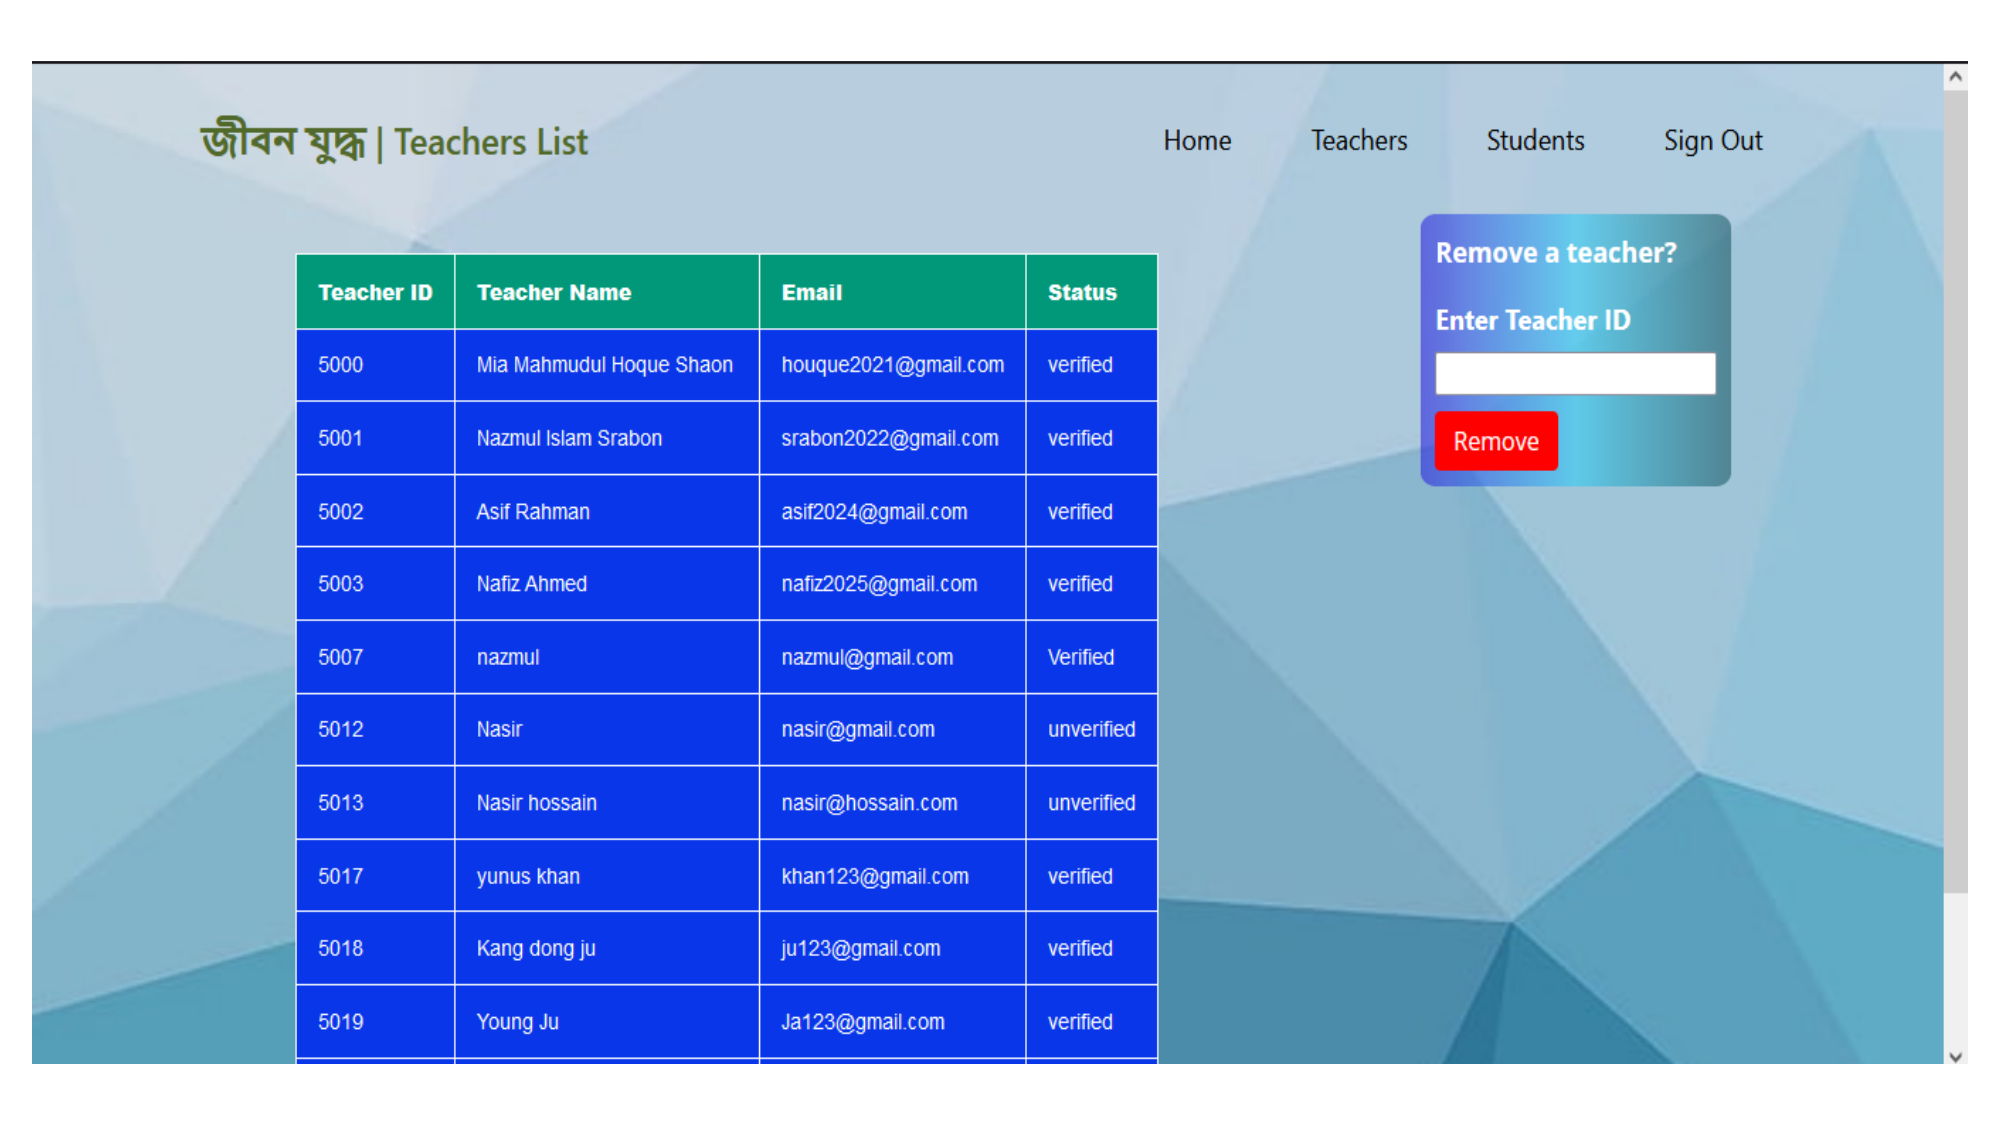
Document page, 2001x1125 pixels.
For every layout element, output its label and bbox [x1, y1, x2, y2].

picture [32, 61, 1968, 1064]
